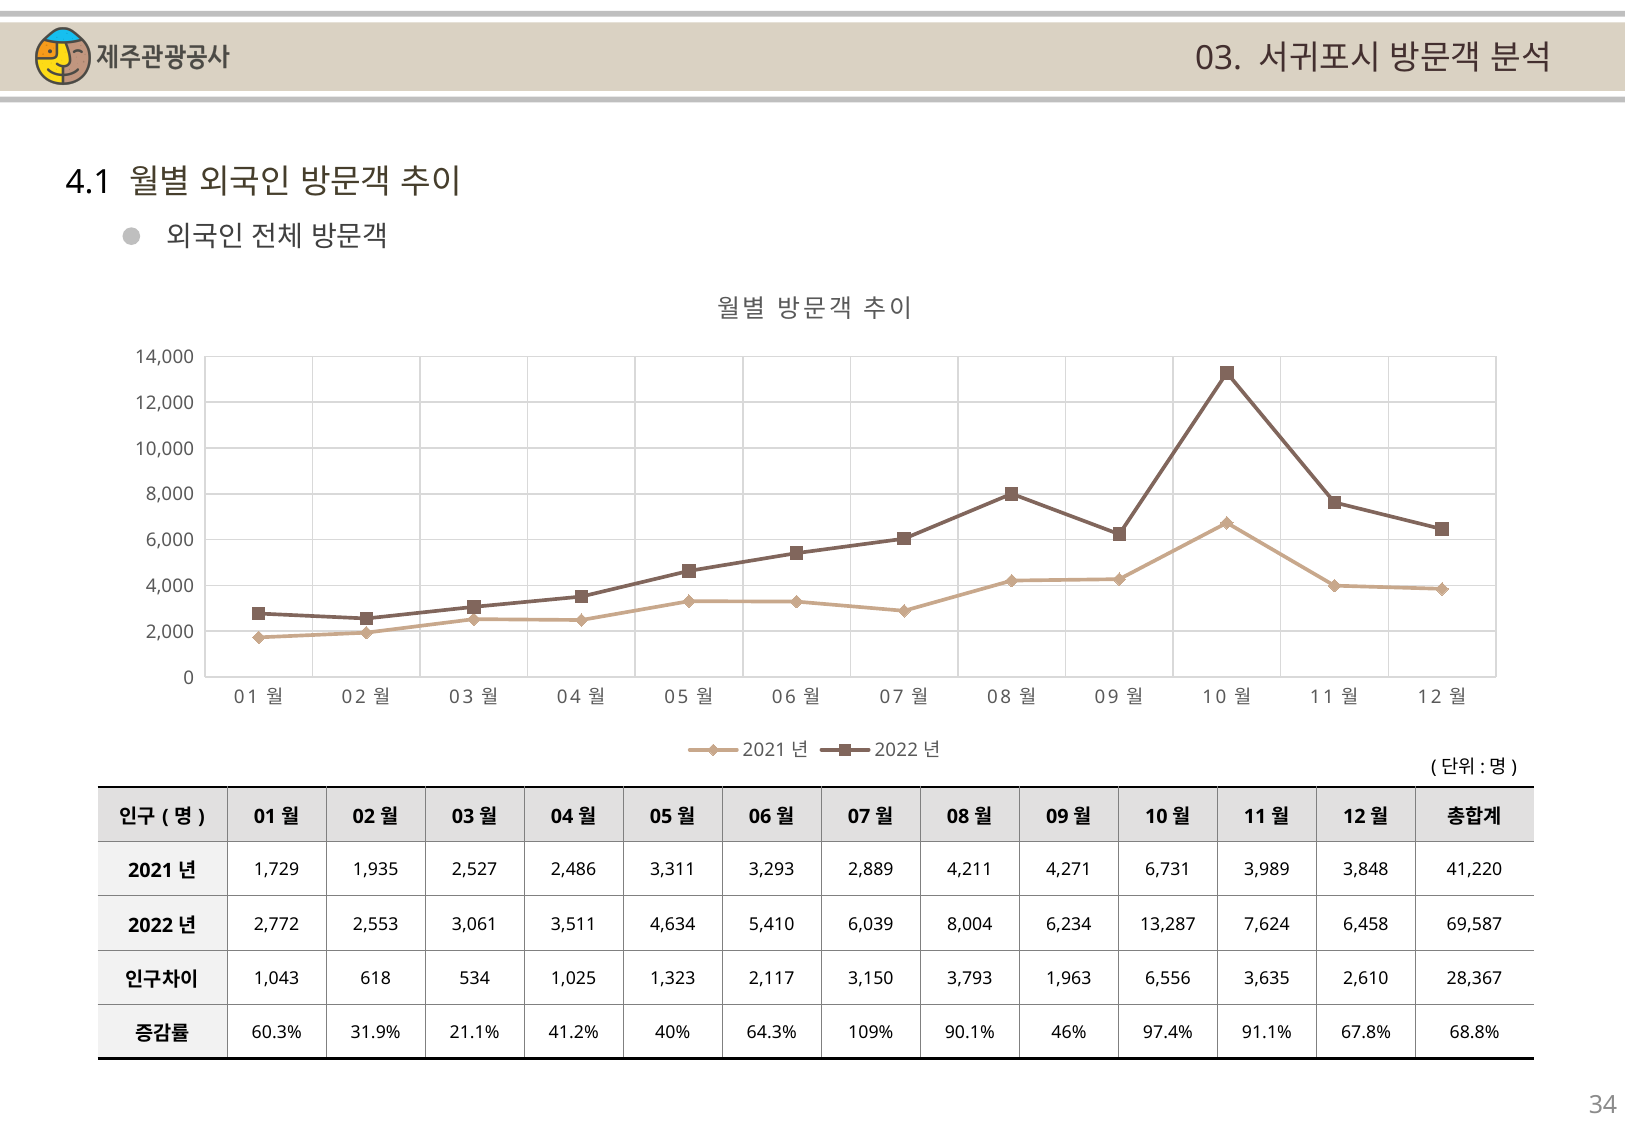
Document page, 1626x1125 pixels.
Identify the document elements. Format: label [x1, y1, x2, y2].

table_cell [1020, 951, 1118, 1004]
table_cell [624, 896, 722, 950]
table_cell [1218, 951, 1316, 1004]
table_cell [822, 1005, 920, 1057]
table_cell [1119, 842, 1217, 895]
text_box [121, 226, 141, 246]
table_cell [426, 842, 524, 895]
table_cell [1416, 896, 1534, 950]
table_cell [1416, 951, 1534, 1004]
chart [106, 262, 1525, 769]
table_cell [822, 896, 920, 950]
picture [31, 26, 232, 87]
table_header [1416, 788, 1534, 841]
table_cell [1119, 896, 1217, 950]
table_header [98, 788, 227, 841]
table_cell [98, 951, 227, 1004]
table_cell [723, 1005, 821, 1057]
table_cell [1218, 1005, 1316, 1057]
table_header [327, 788, 425, 841]
table_cell [1218, 896, 1316, 950]
table_cell [426, 1005, 524, 1057]
table_cell [624, 951, 722, 1004]
table_cell [426, 951, 524, 1004]
table_cell [921, 951, 1019, 1004]
table_cell [624, 1005, 722, 1057]
table_cell [228, 951, 326, 1004]
table_cell [98, 842, 227, 895]
table_cell [228, 1005, 326, 1057]
table_header [426, 788, 524, 841]
text_box [151, 210, 404, 260]
table_cell [723, 951, 821, 1004]
table_cell [525, 951, 623, 1004]
table_cell [1416, 1005, 1534, 1057]
table_cell [921, 842, 1019, 895]
table_cell [723, 842, 821, 895]
table_cell [921, 1005, 1019, 1057]
table_cell [426, 896, 524, 950]
table_cell [822, 951, 920, 1004]
table_cell [228, 842, 326, 895]
table_cell [525, 1005, 623, 1057]
table_cell [624, 842, 722, 895]
table_cell [1020, 1005, 1118, 1057]
table_cell [921, 896, 1019, 950]
table_cell [327, 1005, 425, 1057]
table_cell [525, 896, 623, 950]
table_cell [1119, 951, 1217, 1004]
table_cell [98, 896, 227, 950]
table_header [1317, 788, 1415, 841]
table_header [228, 788, 326, 841]
text_box [50, 152, 1144, 208]
table_header [1218, 788, 1316, 841]
table_cell [1020, 896, 1118, 950]
table_cell [1416, 842, 1534, 895]
table_cell [525, 842, 623, 895]
table_cell [327, 951, 425, 1004]
table_cell [723, 896, 821, 950]
table_cell [1218, 842, 1316, 895]
table_header [822, 788, 920, 841]
table_header [1119, 788, 1217, 841]
table_cell [1317, 896, 1415, 950]
table_header [723, 788, 821, 841]
table_cell [327, 896, 425, 950]
table_cell [228, 896, 326, 950]
table_cell [1317, 951, 1415, 1004]
table_cell [98, 1005, 227, 1057]
table_header [1020, 788, 1118, 841]
table_cell [822, 842, 920, 895]
table_cell [327, 842, 425, 895]
text_box [1416, 747, 1532, 786]
text_box [1042, 28, 1595, 84]
table_cell [1317, 1005, 1415, 1057]
table_header [624, 788, 722, 841]
table_header [525, 788, 623, 841]
slide_number [1251, 1063, 1618, 1123]
table_cell [1119, 1005, 1217, 1057]
table_cell [1317, 842, 1415, 895]
table_header [921, 788, 1019, 841]
table_cell [1020, 842, 1118, 895]
